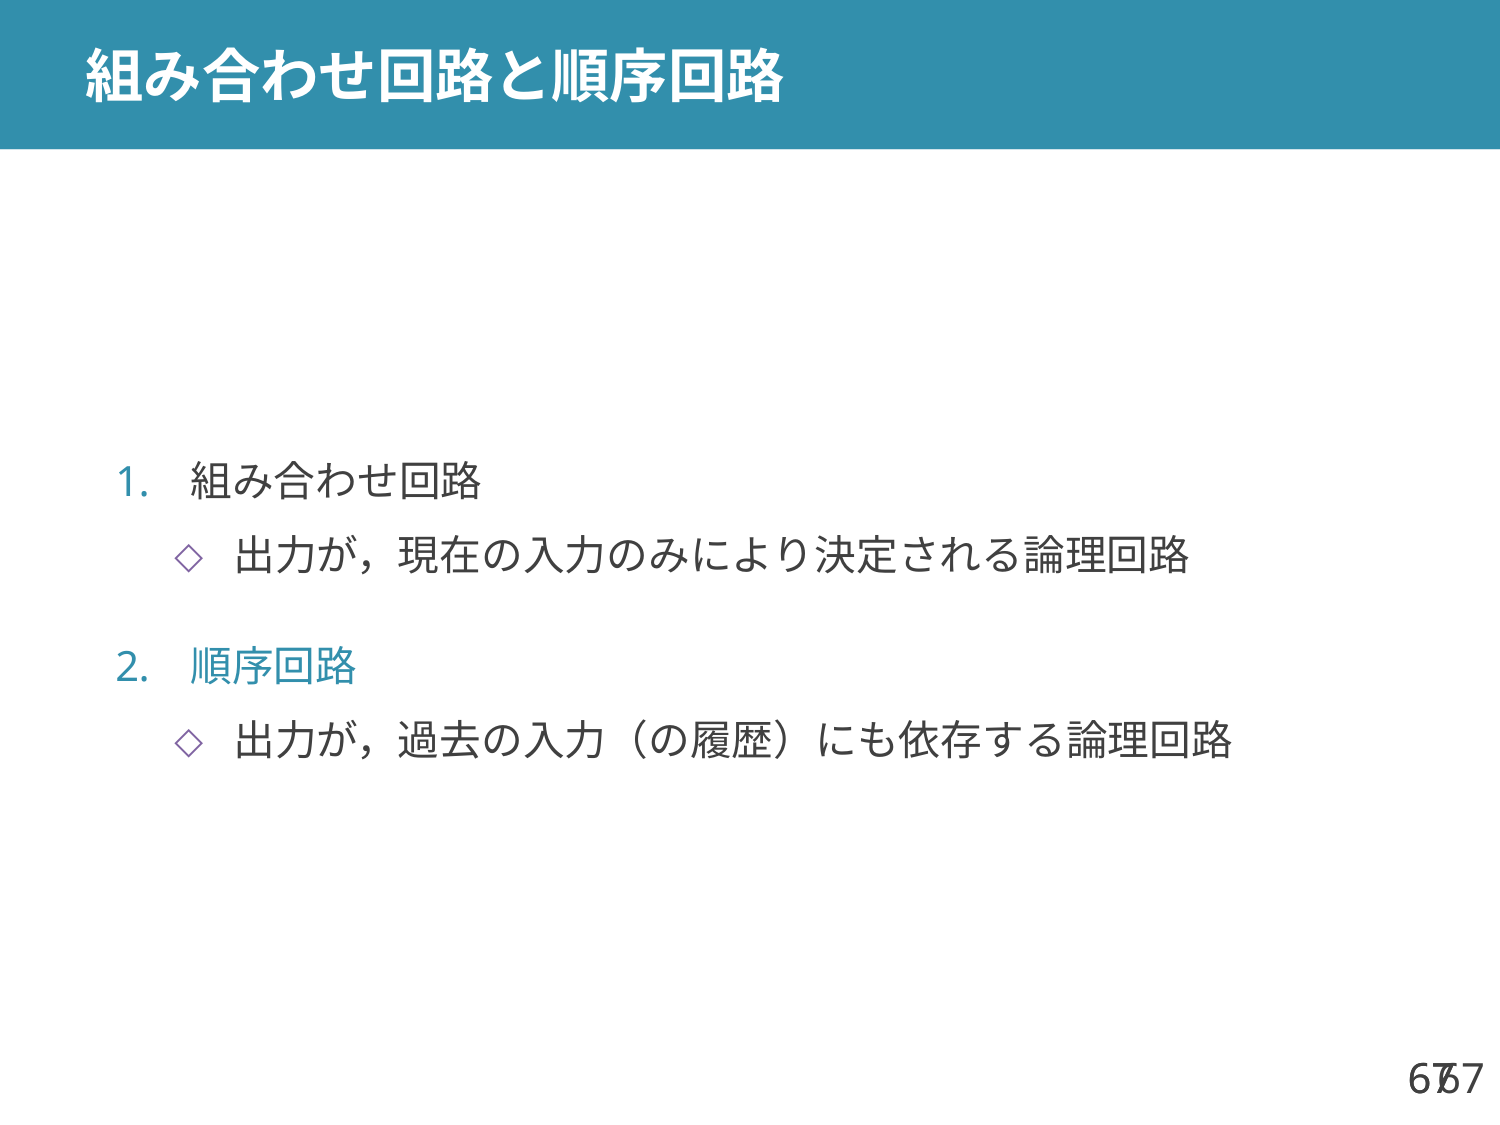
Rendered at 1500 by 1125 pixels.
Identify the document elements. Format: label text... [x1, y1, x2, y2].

title 組み合わせ回路と順序回路 [70, 0, 1500, 150]
list 組み合わせ回路 出力が，現在の入力のみにより決定される論理回路 順序回路 出力が，過去の入力（の履歴）にも依存する論理回路 [100, 178, 1459, 1036]
slide_number 67 [1399, 1034, 1500, 1125]
